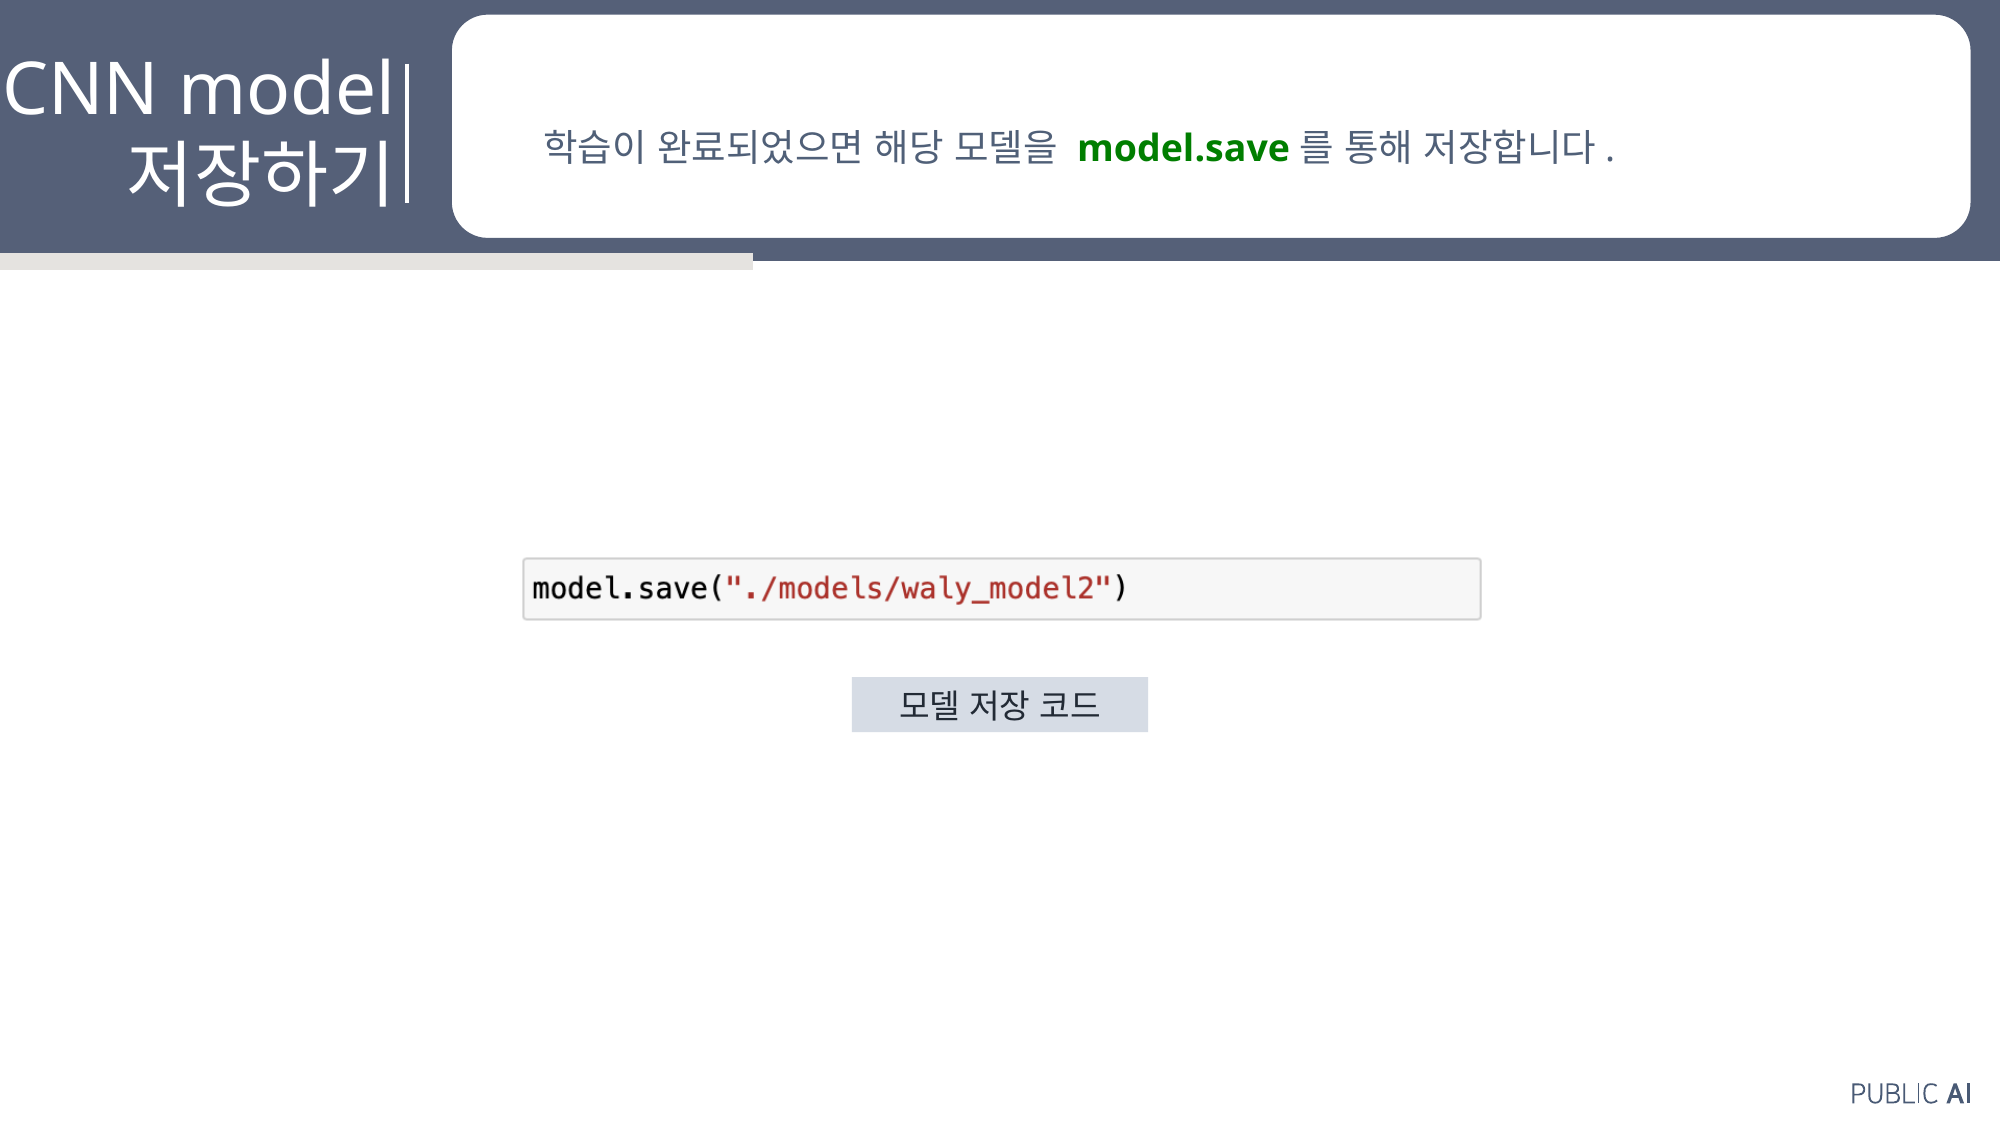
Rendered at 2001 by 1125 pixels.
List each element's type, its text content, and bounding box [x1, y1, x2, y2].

picture [512, 548, 1488, 630]
text_box CNN model 저장하기 [0, 33, 411, 224]
text_box 모델 저장 코드 [851, 677, 1149, 733]
text_box 학습이 완료되었으면 해당 모델을 model.save를 통해 저장합니다. [528, 93, 1749, 176]
